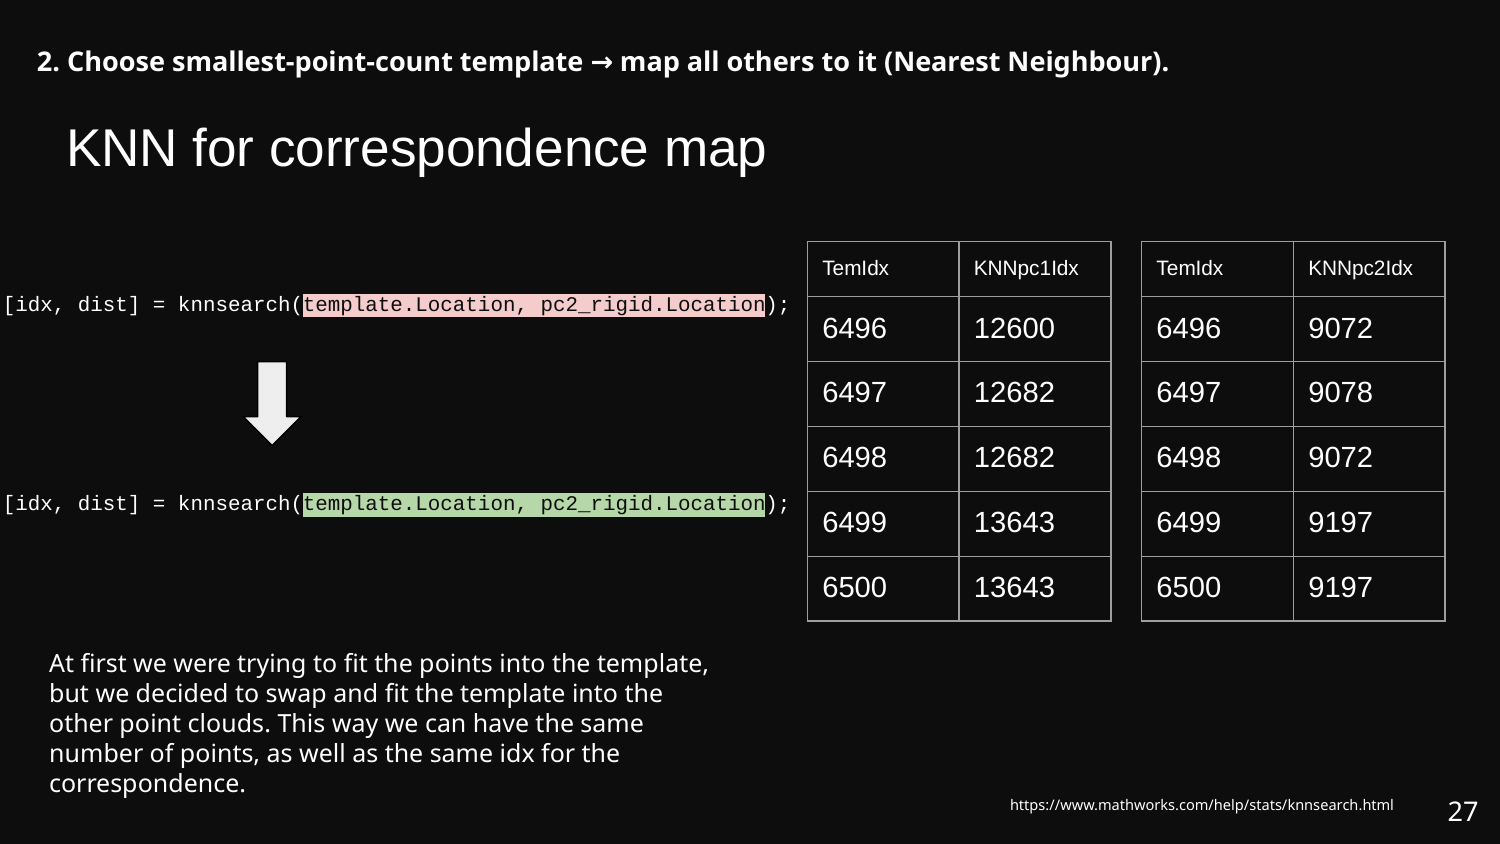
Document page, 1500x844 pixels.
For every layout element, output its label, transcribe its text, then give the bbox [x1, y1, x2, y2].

table_header TemIdx [808, 242, 958, 296]
table_cell 9197 [1294, 557, 1444, 620]
table_cell 6500 [1142, 557, 1293, 620]
table_header KNNpc1Idx [960, 242, 1110, 296]
text_box At first we were trying to fit the points into the template, but we decided to swap and fit the template into the other point clouds. This way we can have the same number of points, as well as the same idx for the correspondence. [34, 632, 744, 788]
table_cell 9197 [1294, 492, 1444, 556]
table_cell 12600 [960, 297, 1110, 361]
table_cell 6498 [808, 427, 958, 491]
text_box https://www.mathworks.com/help/stats/knnsearch.html [994, 787, 1403, 823]
table_cell 6499 [1142, 492, 1293, 556]
table_header KNNpc2Idx [1294, 242, 1444, 296]
table_cell 6497 [1142, 362, 1293, 426]
table_cell 6497 [808, 362, 958, 426]
slide_number ‹#› [1403, 779, 1494, 844]
table_cell 13643 [960, 492, 1110, 556]
table_cell 6496 [1142, 297, 1293, 361]
table_cell 12682 [960, 362, 1110, 426]
text_box KNN for correspondence map [51, 98, 1449, 192]
text_box [243, 361, 302, 446]
text_box [idx, dist] = knnsearch(template.Location, pc2_rigid.Location); [0, 471, 807, 529]
table_cell 9072 [1294, 427, 1444, 491]
table_cell 12682 [960, 427, 1110, 491]
table_cell 6498 [1142, 427, 1293, 491]
text_box [idx, dist] = knnsearch(template.Location, pc2_rigid.Location); [0, 272, 807, 330]
table_cell 6500 [808, 557, 958, 620]
table_cell 6496 [808, 297, 958, 361]
table_cell 9072 [1294, 297, 1444, 361]
table_header TemIdx [1142, 242, 1293, 296]
table_cell 13643 [960, 557, 1110, 620]
table_cell 6499 [808, 492, 958, 556]
table_cell 9078 [1294, 362, 1444, 426]
text_box 2. Choose smallest-point-count template → map all others to it (Nearest Neighbour). [0, 24, 1232, 93]
